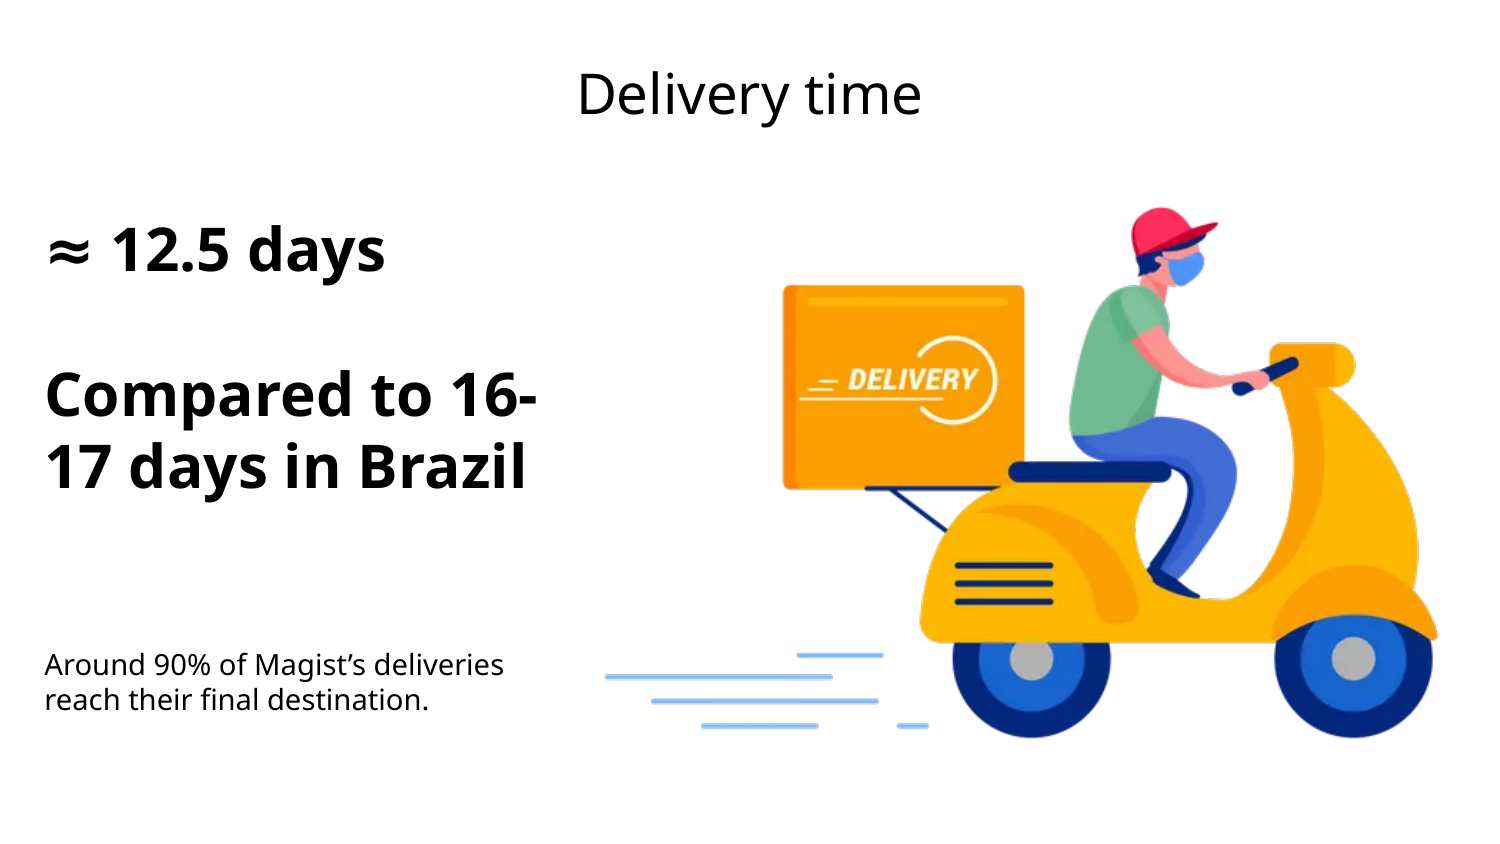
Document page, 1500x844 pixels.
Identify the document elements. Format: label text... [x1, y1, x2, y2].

title Delivery time [67, 43, 1433, 127]
picture [593, 151, 1451, 795]
text_box ≈ 12.5 days Compared to 16-17 days in Brazil Around 90% of Magist’s deliveries reach their final destination. [29, 196, 588, 372]
